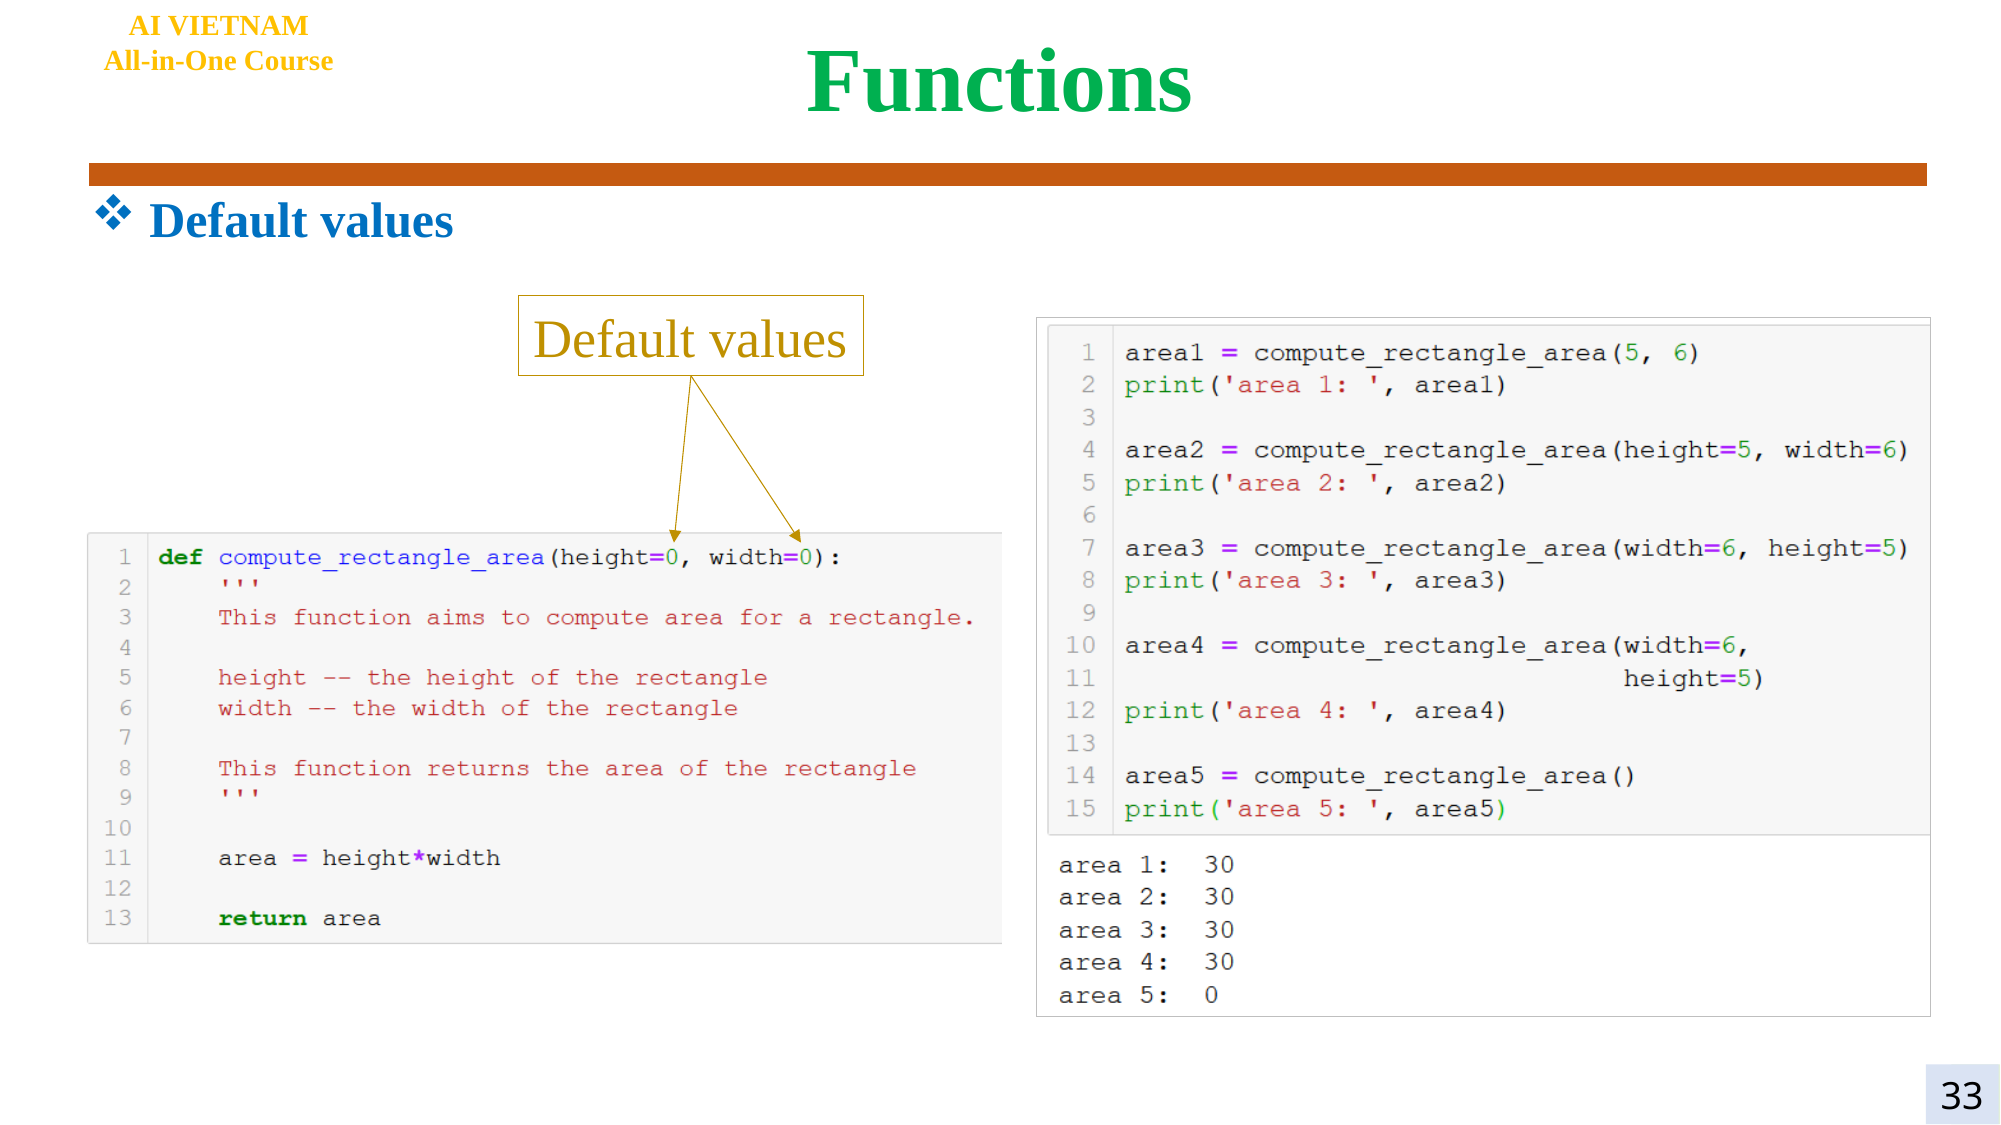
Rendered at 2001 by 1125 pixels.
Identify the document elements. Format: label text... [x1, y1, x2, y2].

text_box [690, 376, 801, 543]
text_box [673, 376, 690, 543]
text_box AI VIETNAM All-in-One Course [88, 0, 349, 84]
picture [1036, 317, 1931, 1017]
picture [80, 523, 1002, 950]
text_box 33 [1925, 1064, 1999, 1125]
text_box [89, 163, 1927, 186]
text_box Default values [518, 295, 864, 376]
title Functions [137, 0, 1863, 163]
list Default values [76, 187, 959, 315]
